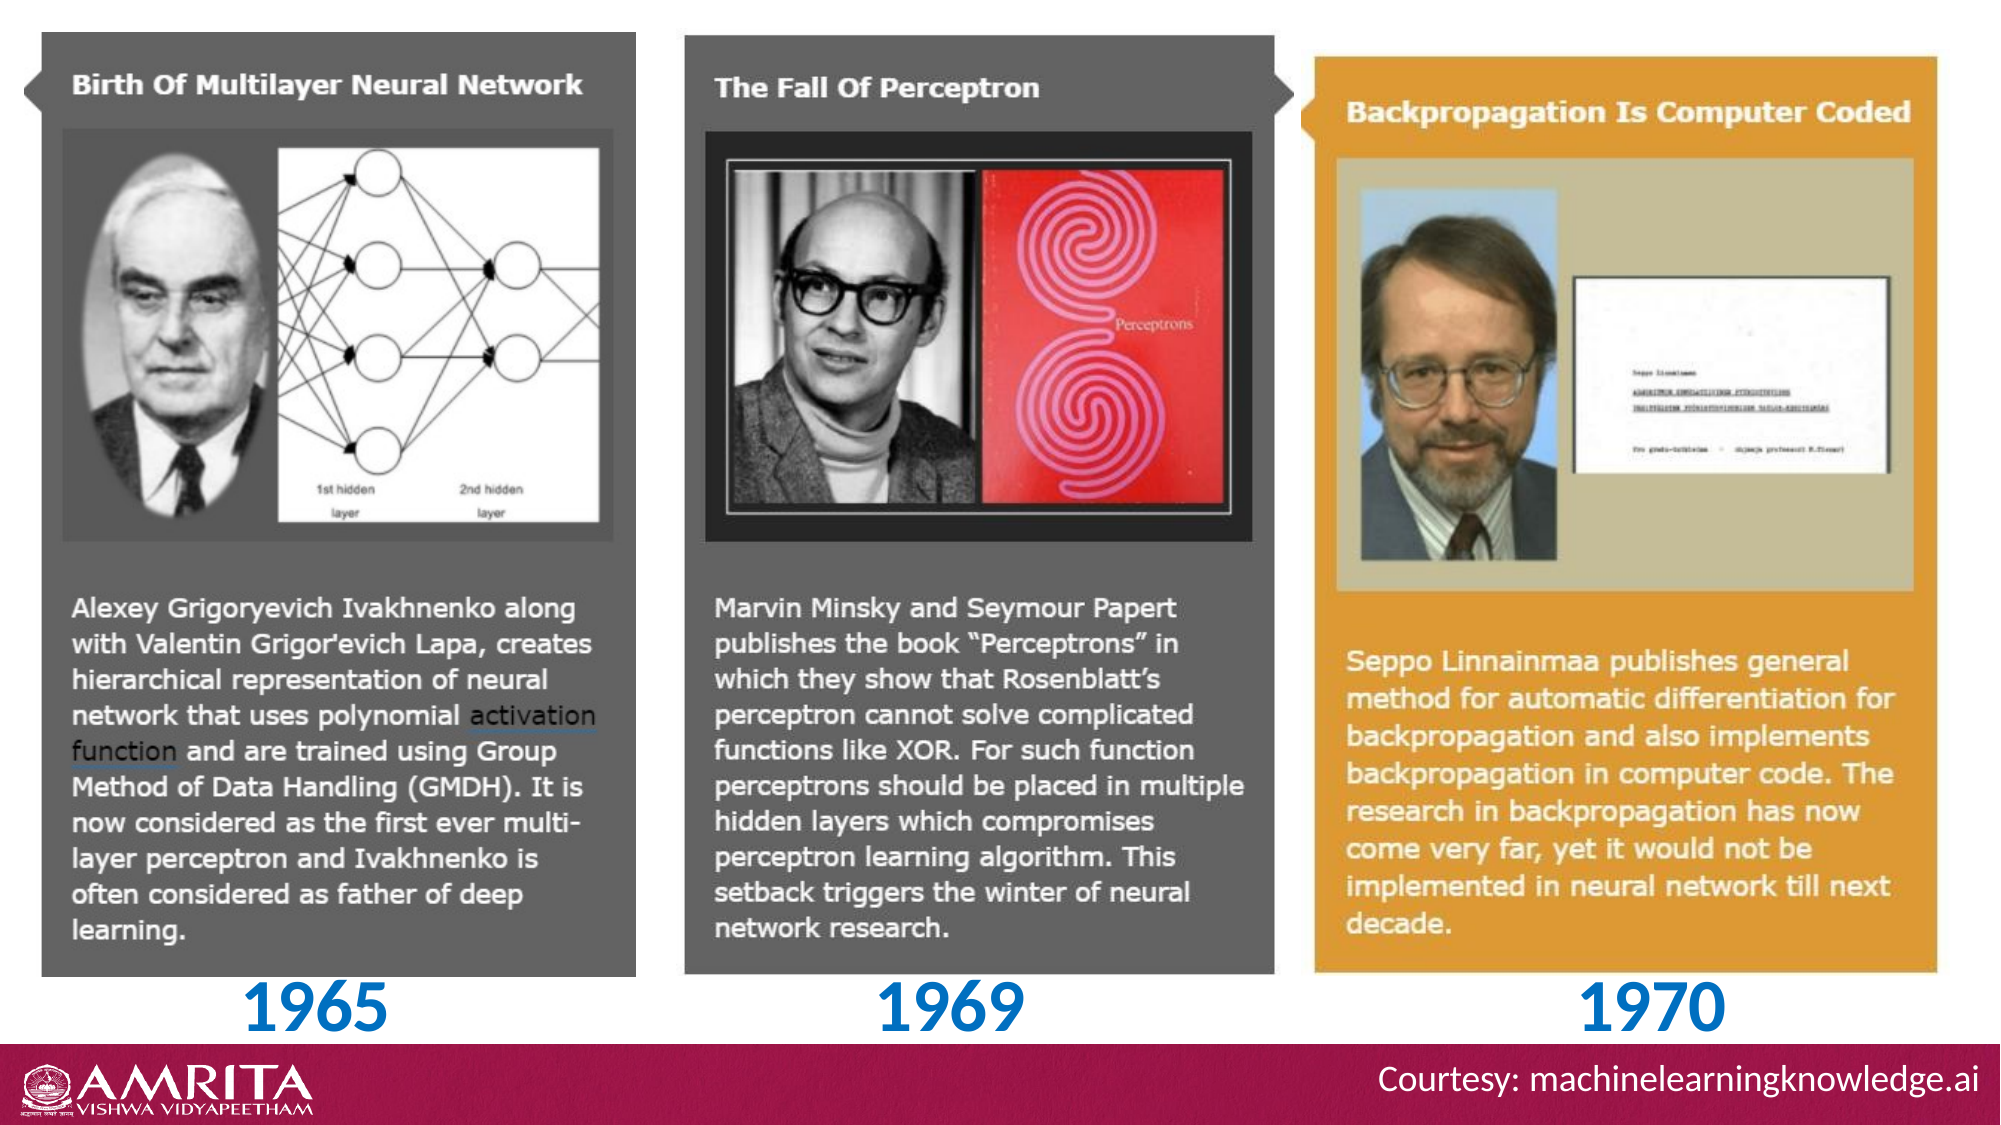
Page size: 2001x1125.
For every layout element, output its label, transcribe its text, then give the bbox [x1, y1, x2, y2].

picture [24, 32, 636, 978]
text_box 1965 [238, 986, 395, 1047]
text_box 1969 [872, 985, 1029, 1047]
picture [0, 1044, 2000, 1125]
picture [1300, 48, 1950, 977]
picture [676, 27, 1294, 976]
text_box 1970 Courtesy: machinelearningknowledge.ai [1376, 939, 1991, 1099]
